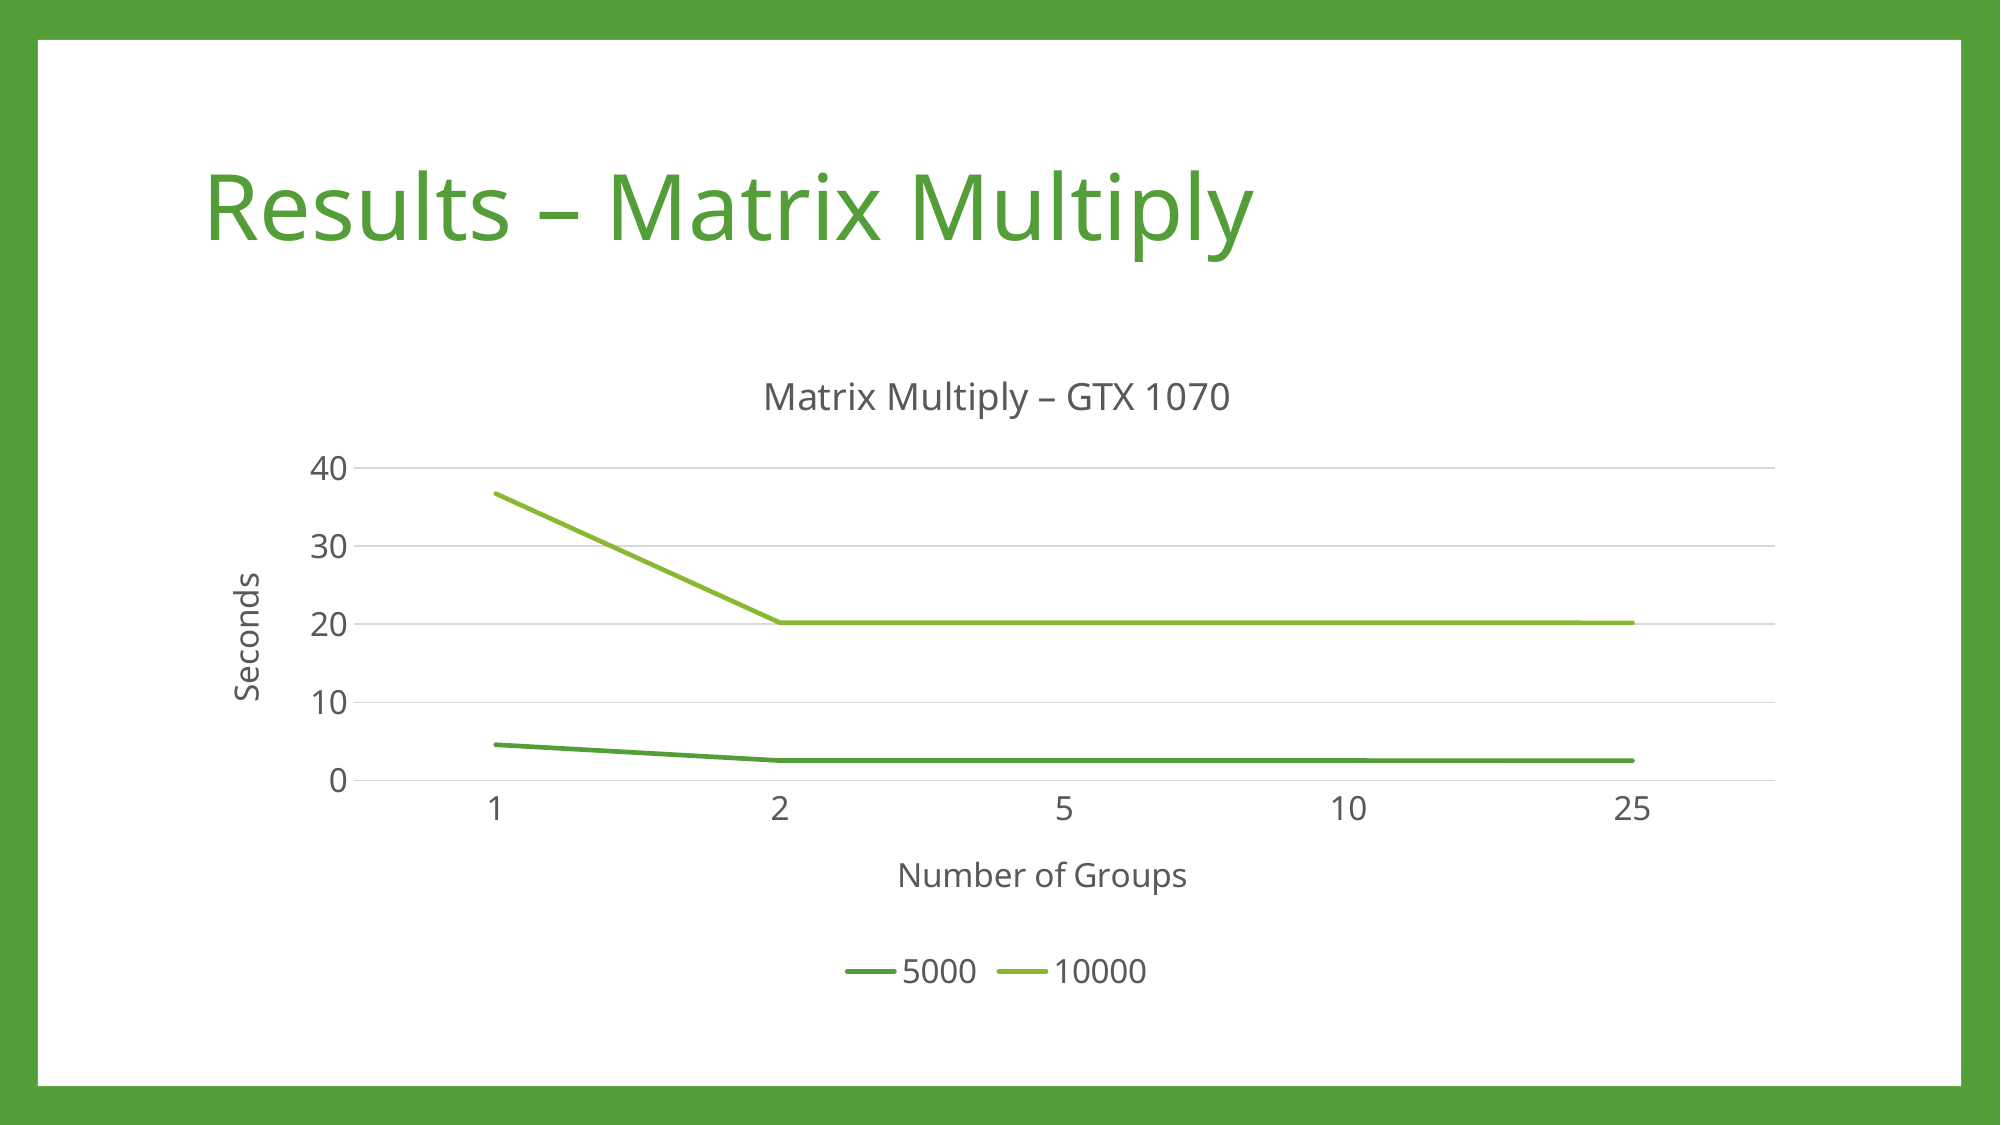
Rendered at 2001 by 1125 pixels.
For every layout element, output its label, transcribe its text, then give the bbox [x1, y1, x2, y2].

chart [187, 337, 1808, 1001]
title Results – Matrix Multiply [187, 99, 1808, 323]
